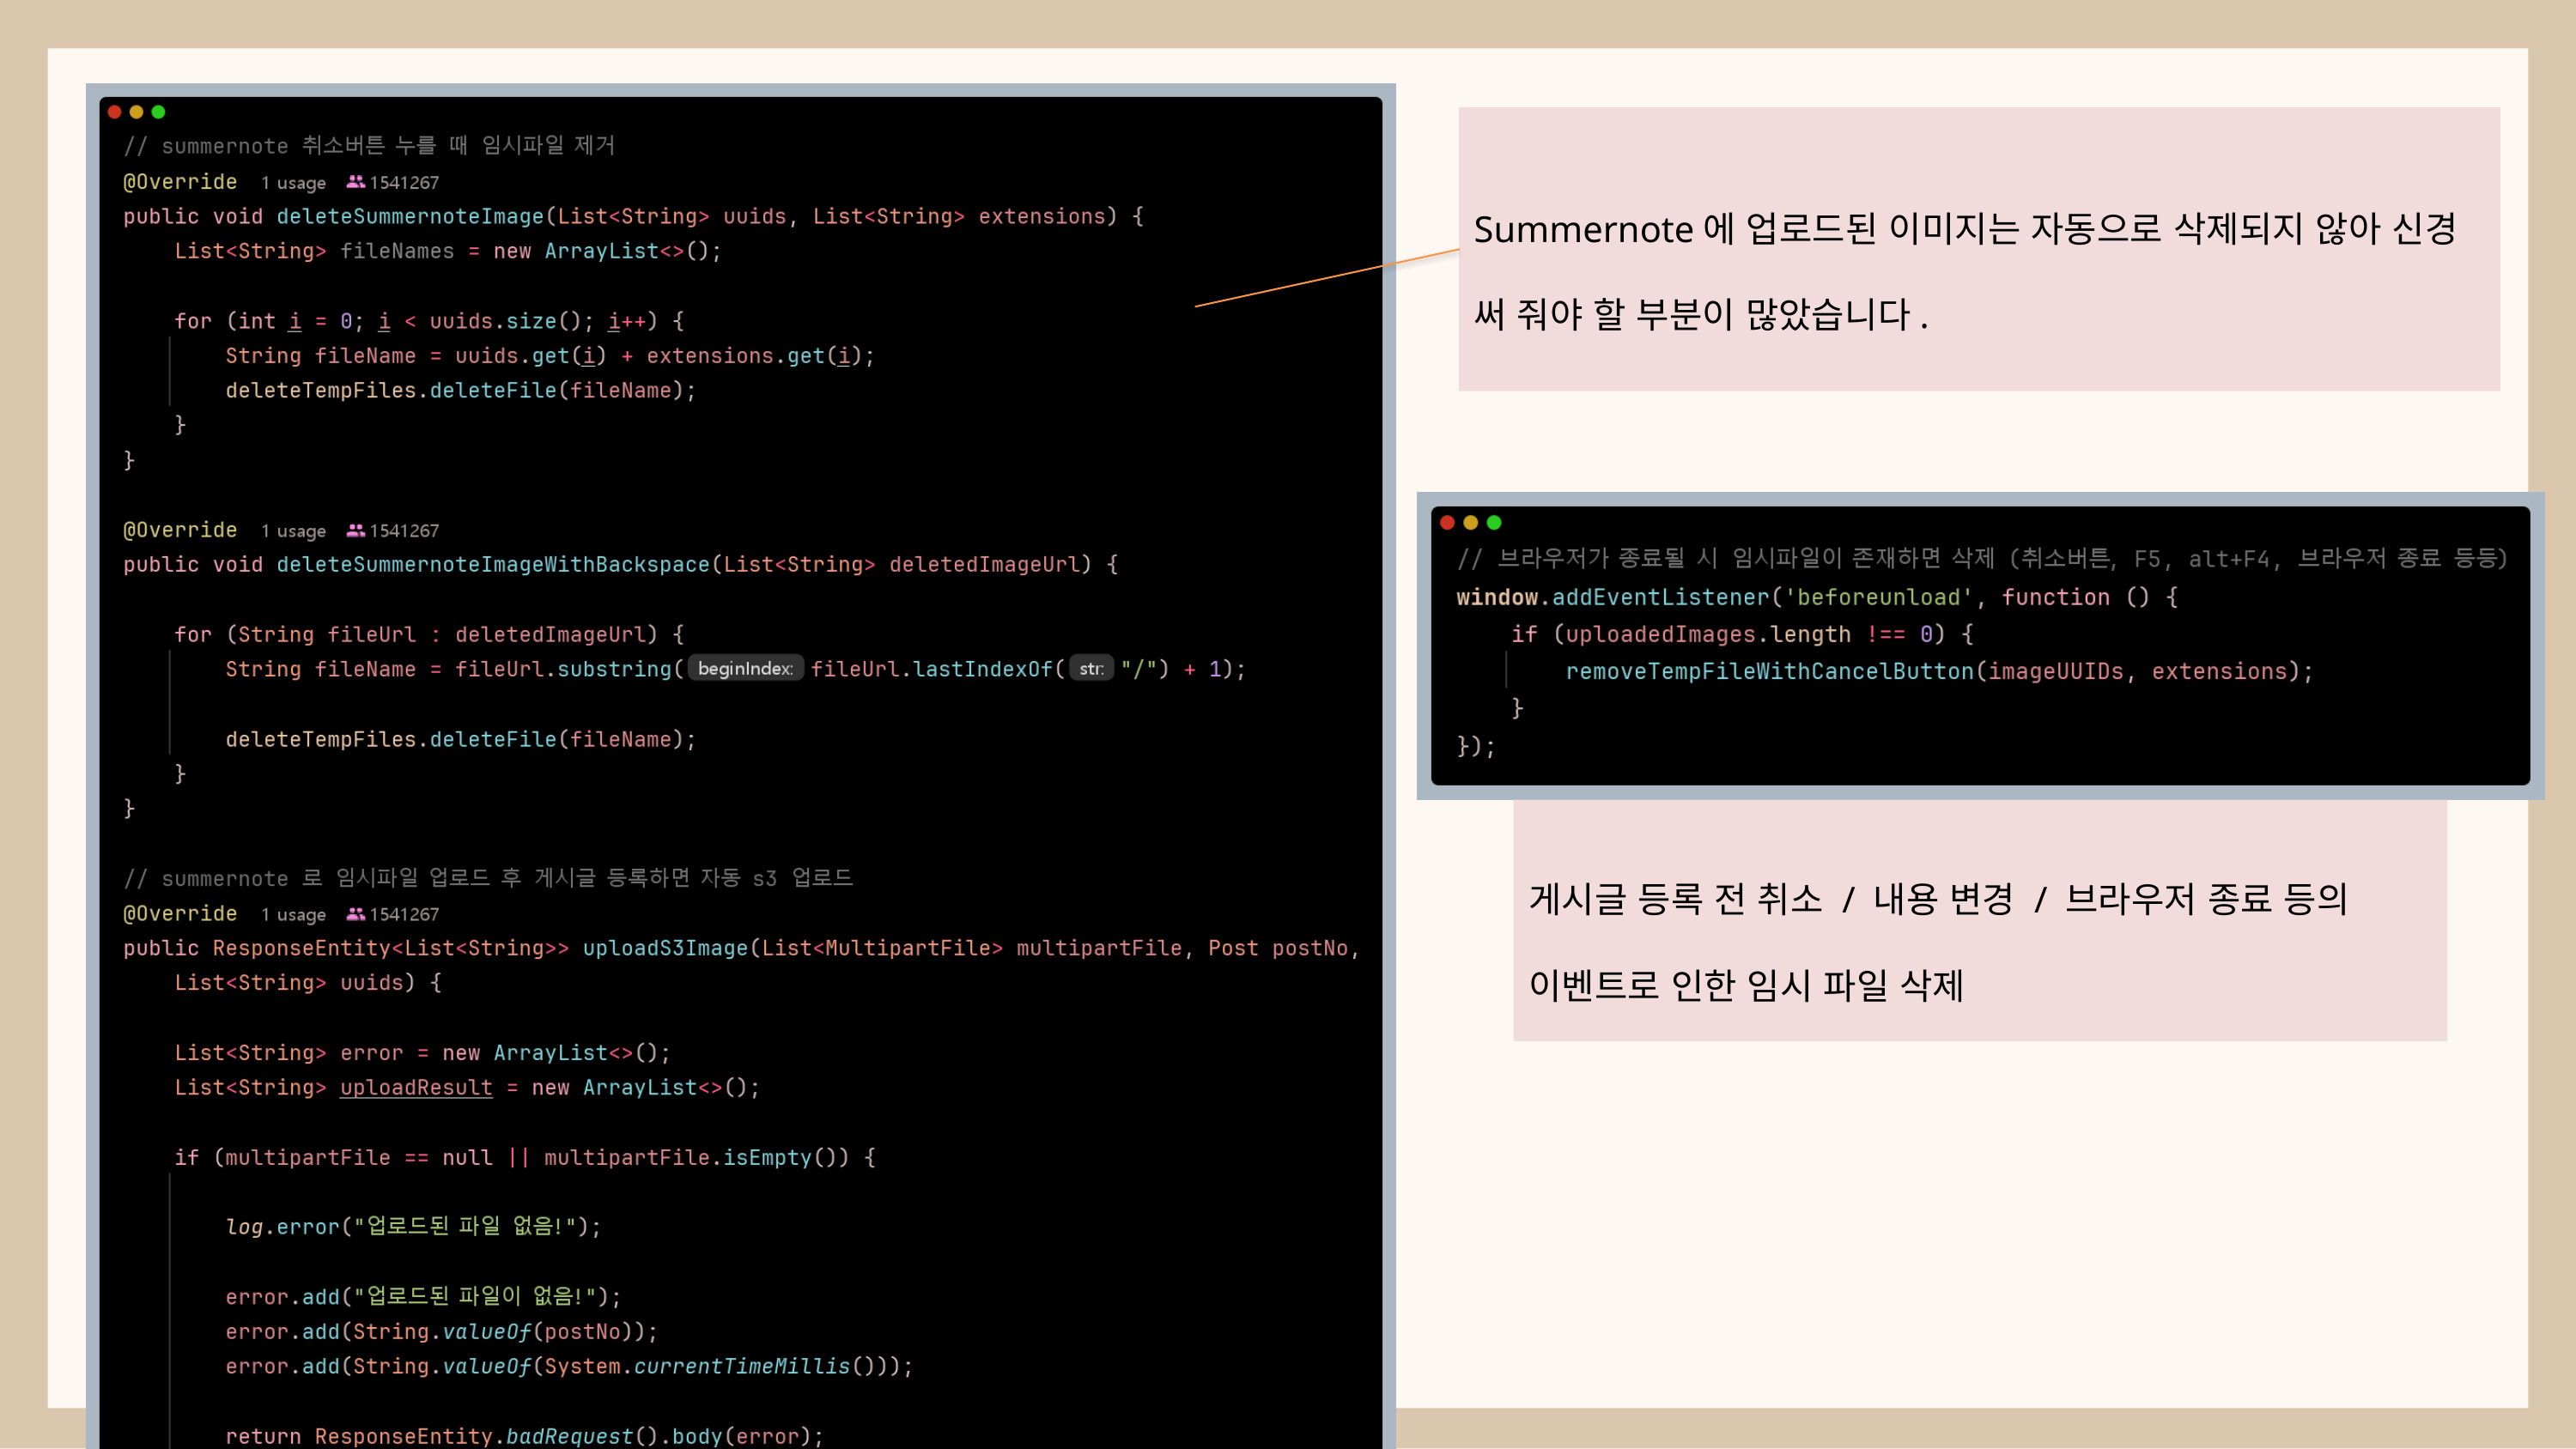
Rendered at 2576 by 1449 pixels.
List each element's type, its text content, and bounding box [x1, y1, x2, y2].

picture [86, 83, 1396, 1449]
picture [1416, 492, 2545, 800]
text_box 게시글 등록 전 취소 / 내용 변경 / 브라우저 종료 등의 이벤트로 인한 임시 파일 삭제 [1513, 808, 2448, 1041]
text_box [1194, 106, 2501, 391]
